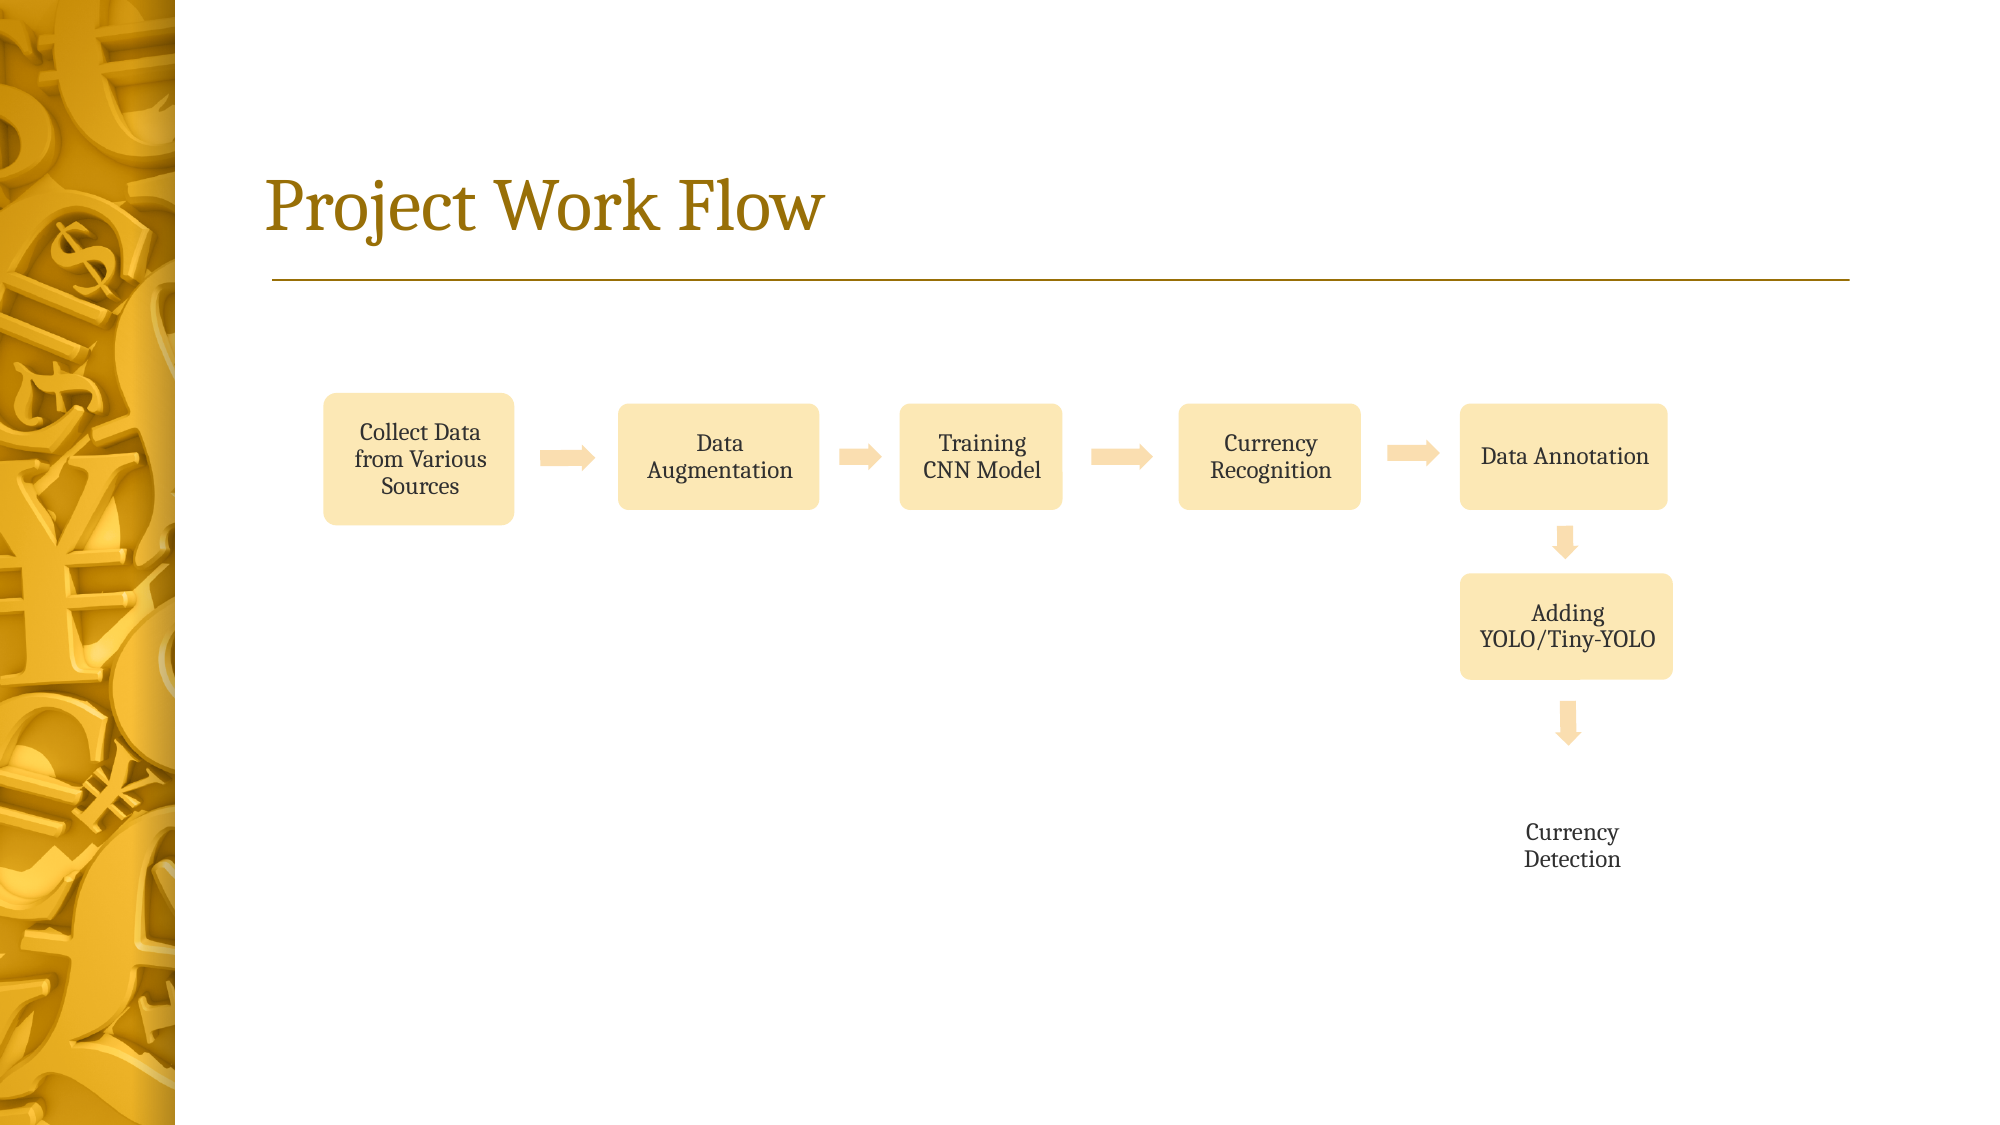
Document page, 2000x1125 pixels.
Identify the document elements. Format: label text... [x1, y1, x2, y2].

title Project Work Flow [249, 54, 1863, 255]
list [249, 324, 1863, 1012]
picture [0, 0, 175, 1125]
